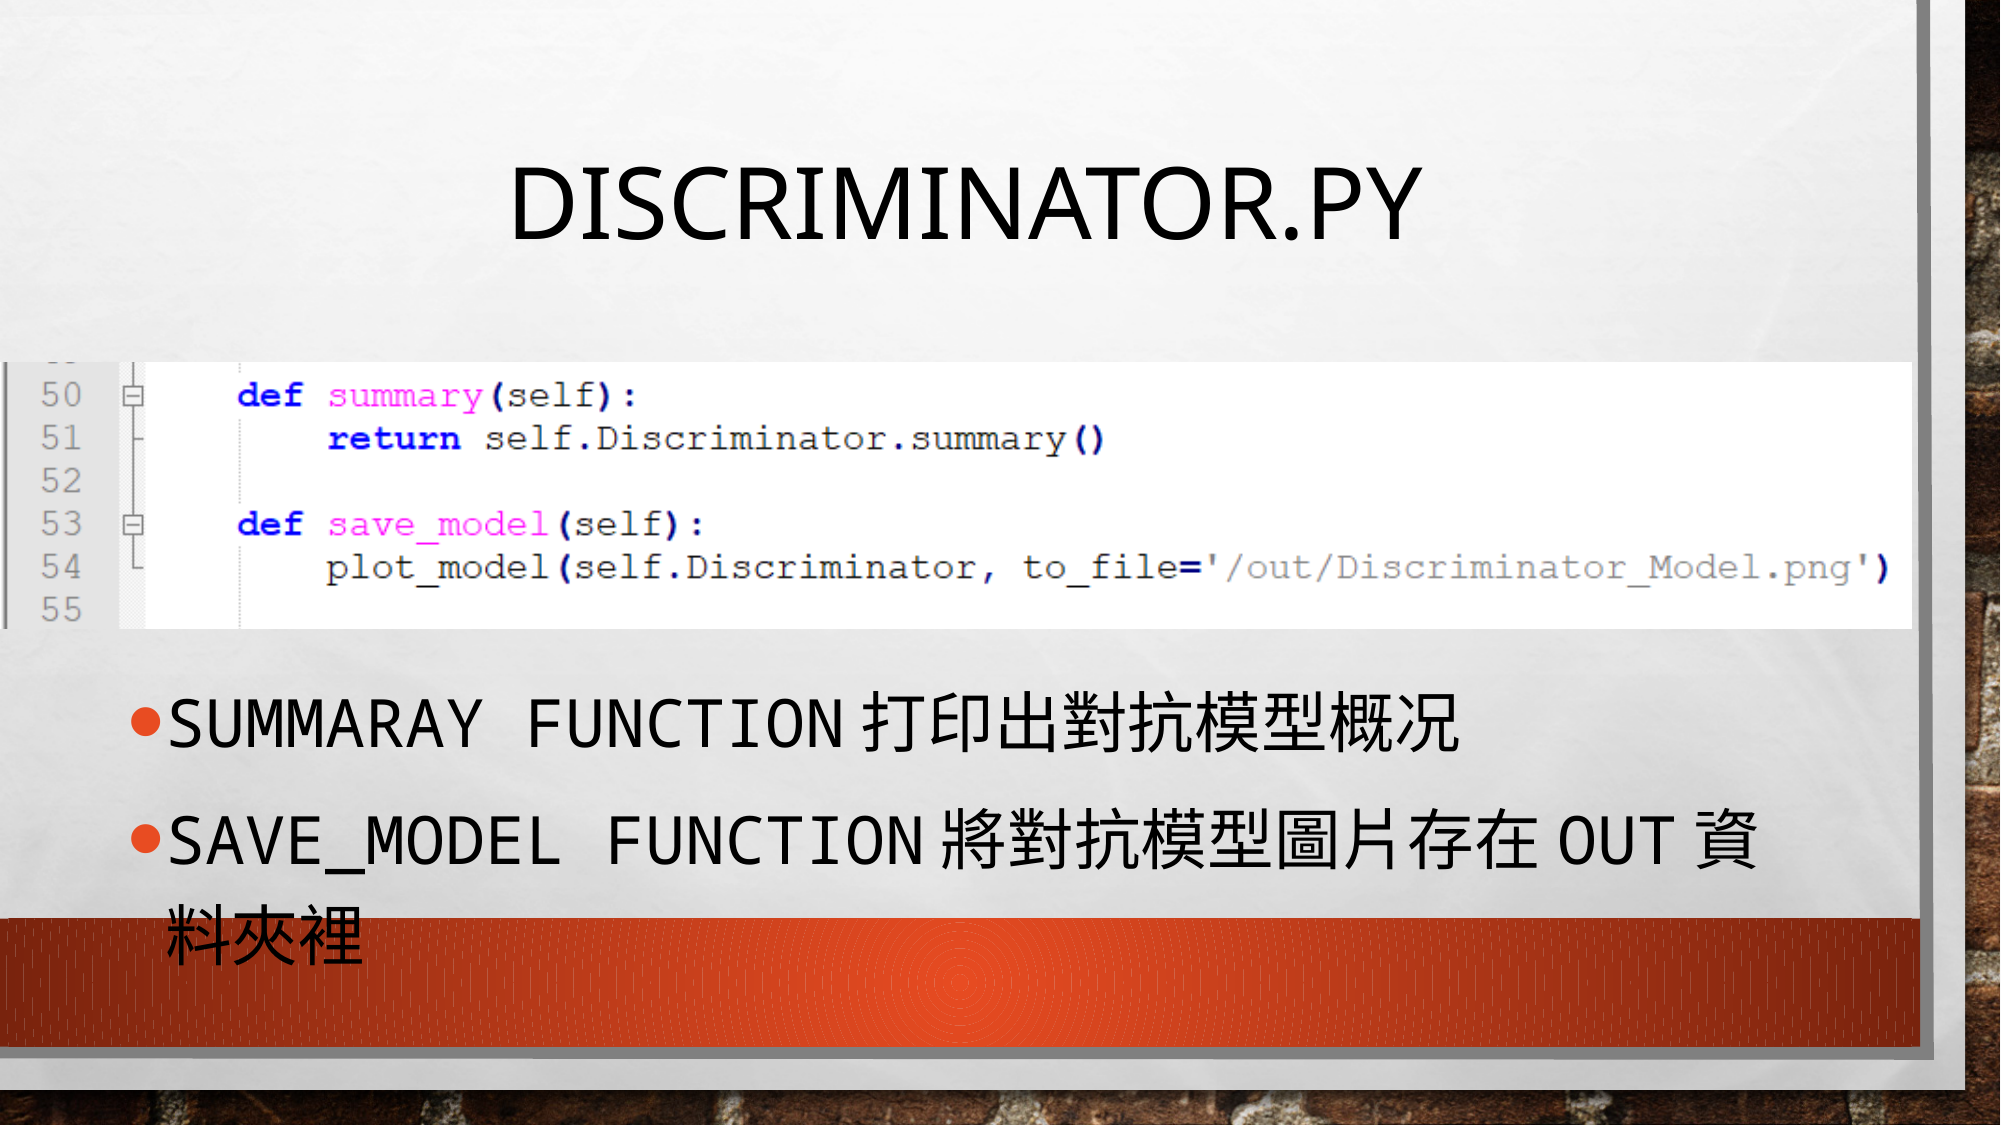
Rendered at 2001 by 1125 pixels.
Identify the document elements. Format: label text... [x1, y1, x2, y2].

picture [0, 362, 1912, 629]
title Discriminator.py [112, 112, 1818, 302]
text_box Summaray function打印出對抗模型概况 Save_model function將對抗模型圖片存在out資料夾裡 [112, 740, 1818, 1015]
picture [0, 0, 2000, 1125]
